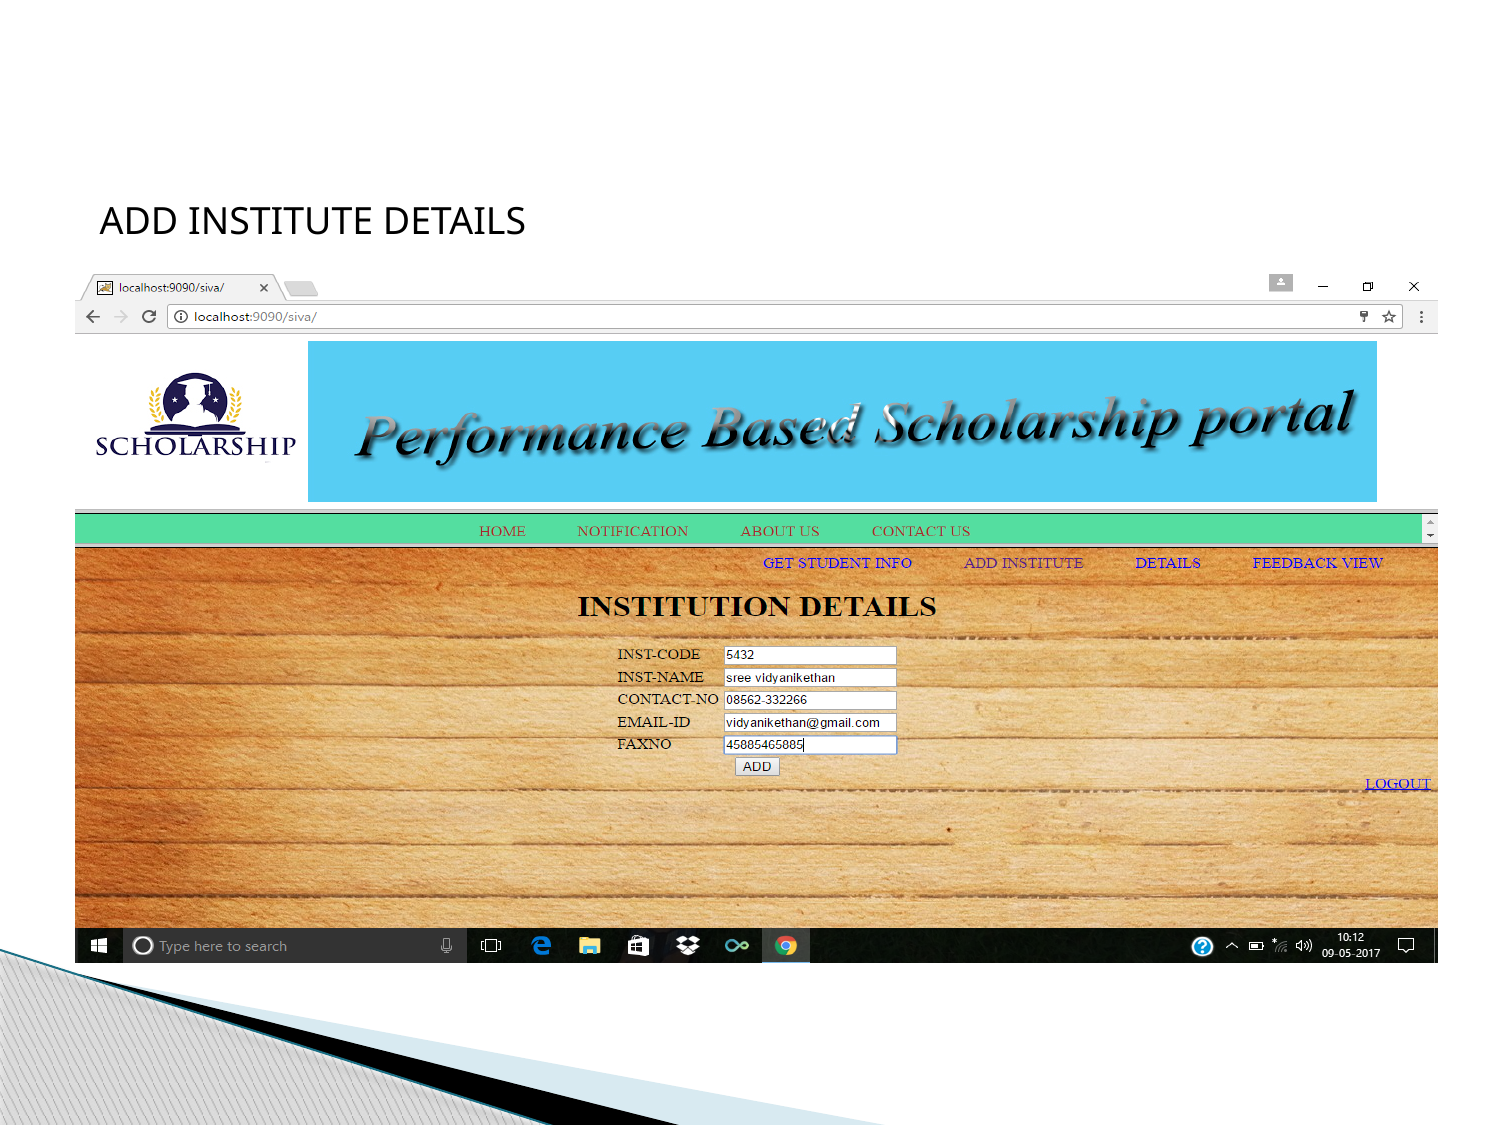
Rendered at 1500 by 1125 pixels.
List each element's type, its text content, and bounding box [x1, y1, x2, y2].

picture [74, 274, 1438, 963]
text_box ADD INSTITUTE DETAILS [84, 189, 542, 250]
